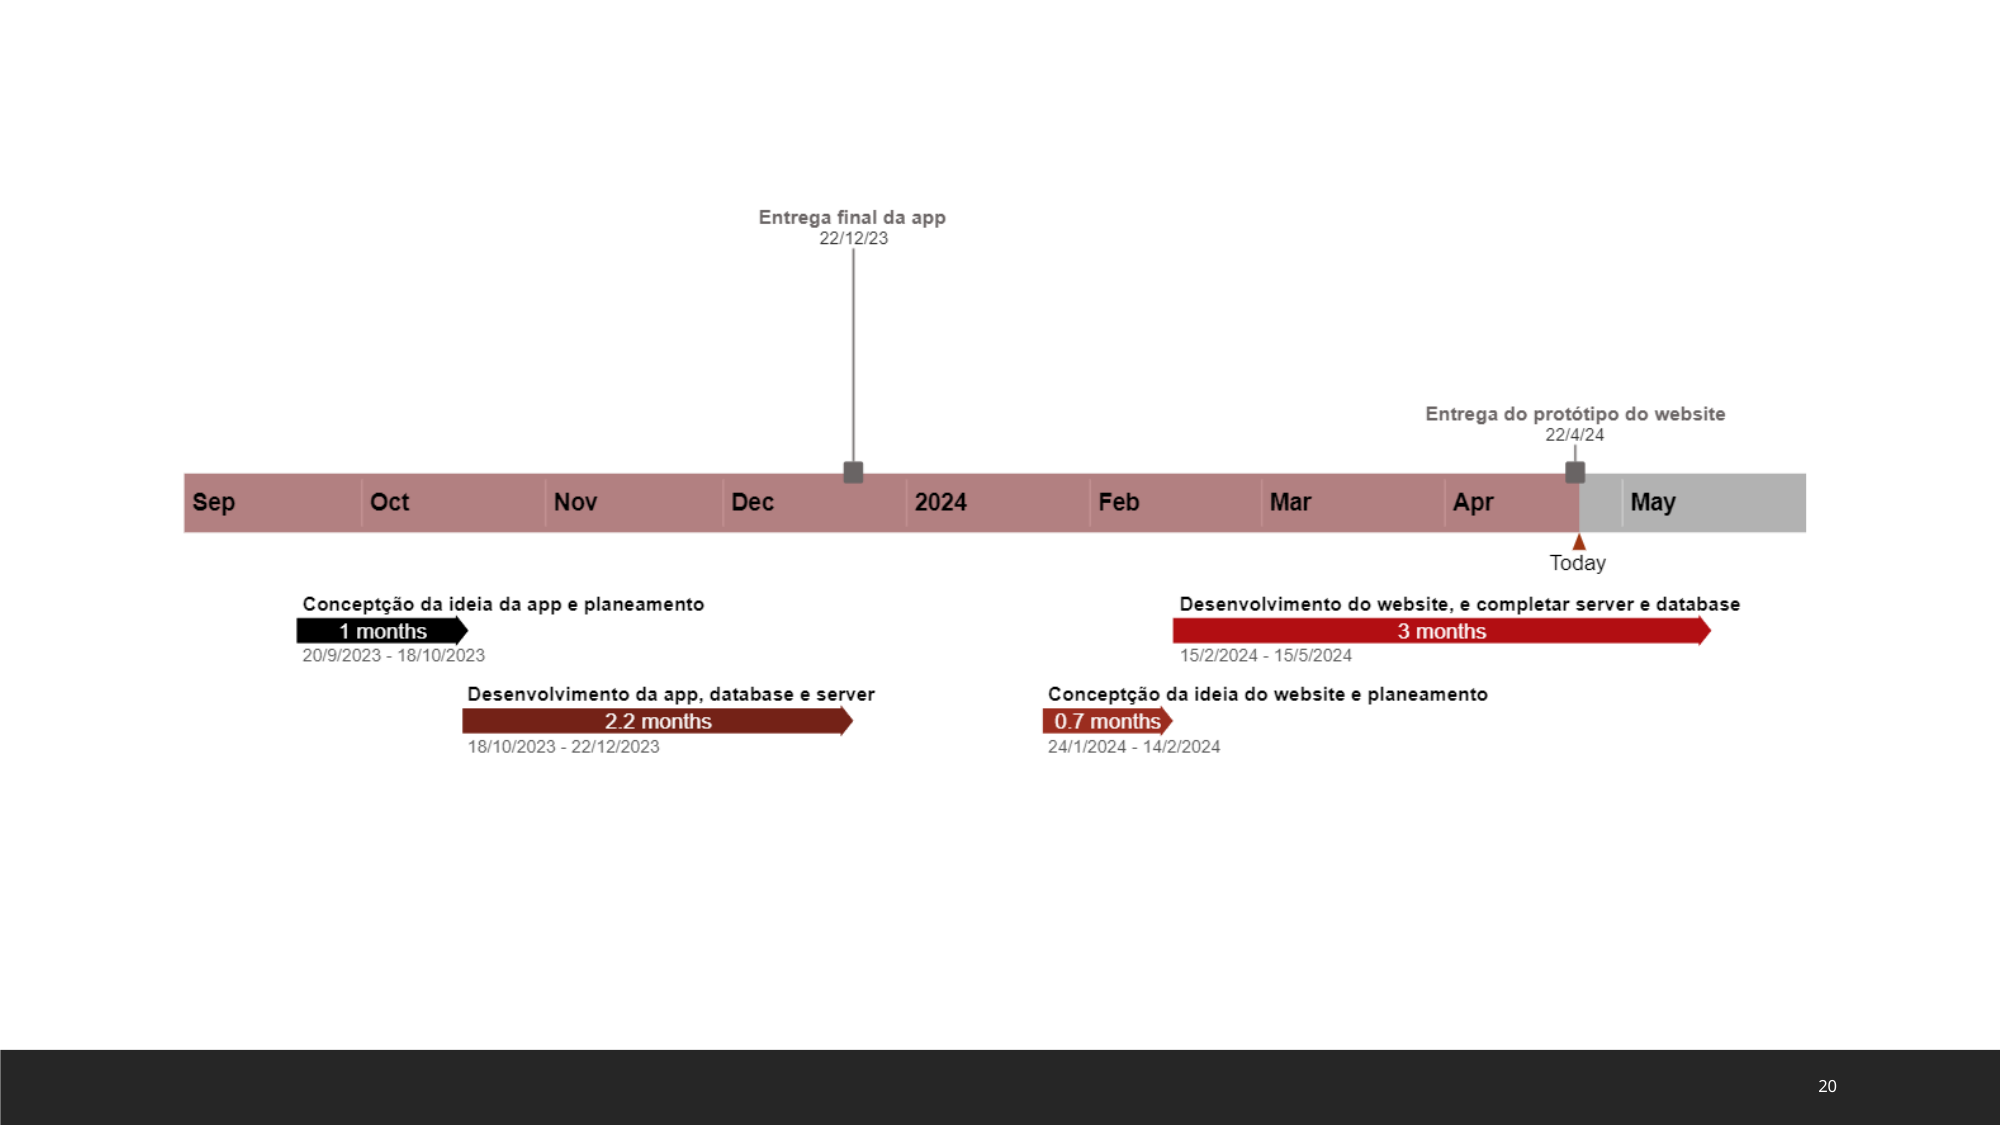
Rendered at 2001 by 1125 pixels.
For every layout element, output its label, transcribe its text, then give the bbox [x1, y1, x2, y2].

picture [104, 186, 1895, 854]
slide_number 20 [1803, 1057, 1932, 1118]
